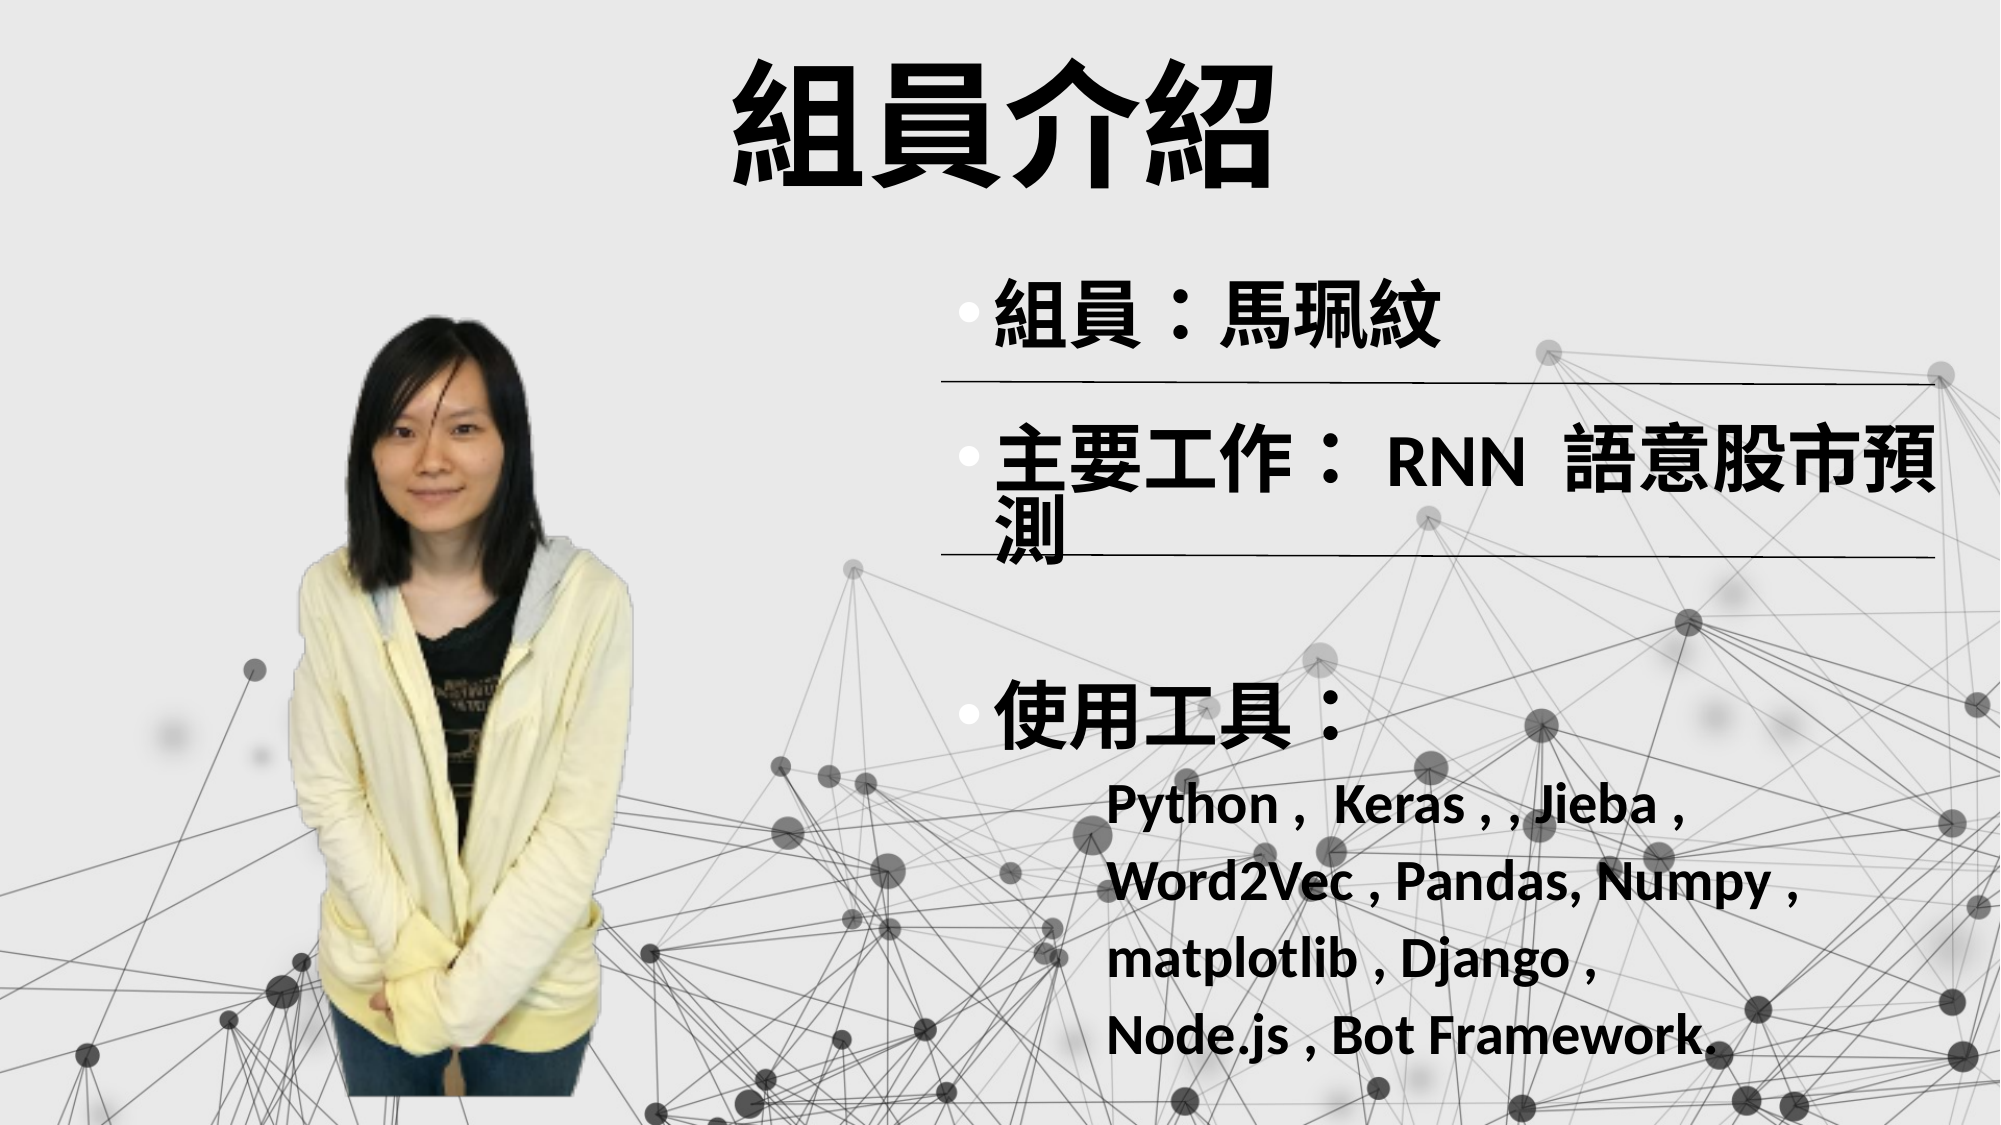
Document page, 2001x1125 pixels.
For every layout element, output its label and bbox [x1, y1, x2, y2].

text_box [940, 381, 1936, 385]
text_box [940, 554, 1936, 558]
picture [0, 0, 2000, 1125]
